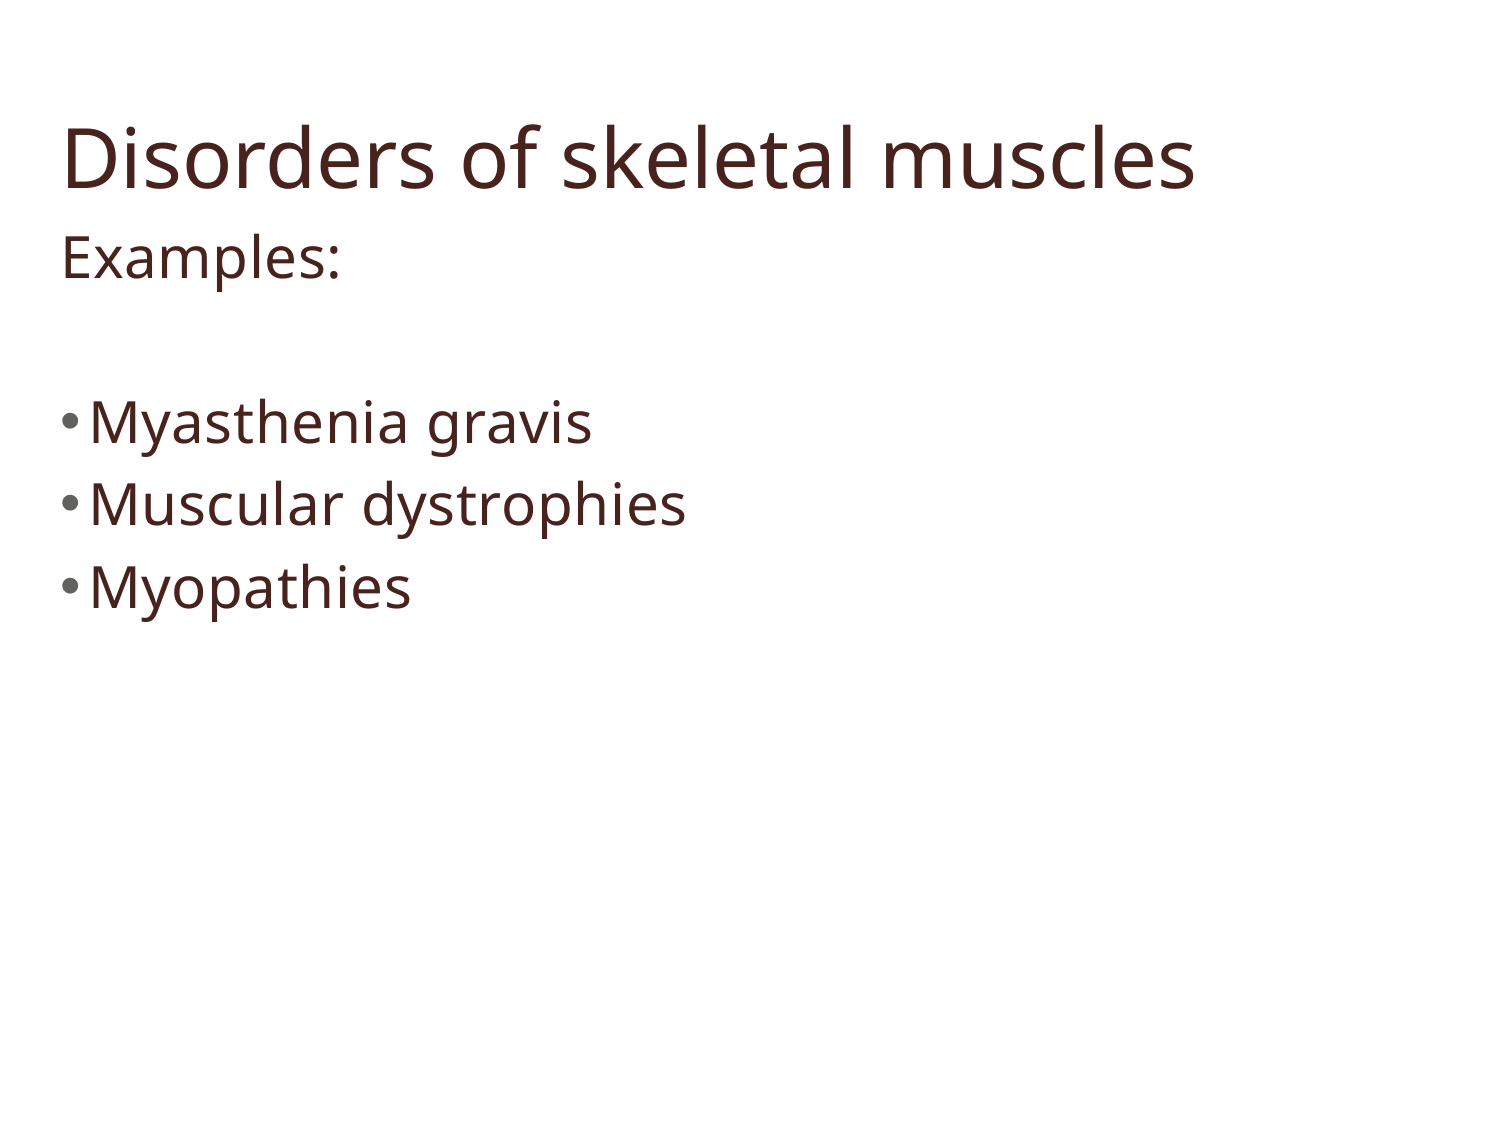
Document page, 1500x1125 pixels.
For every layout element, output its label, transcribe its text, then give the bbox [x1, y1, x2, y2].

title Disorders of skeletal muscles [45, 37, 1455, 213]
list Examples: Myasthenia gravis Muscular dystrophies Myopathies [45, 213, 1455, 1023]
